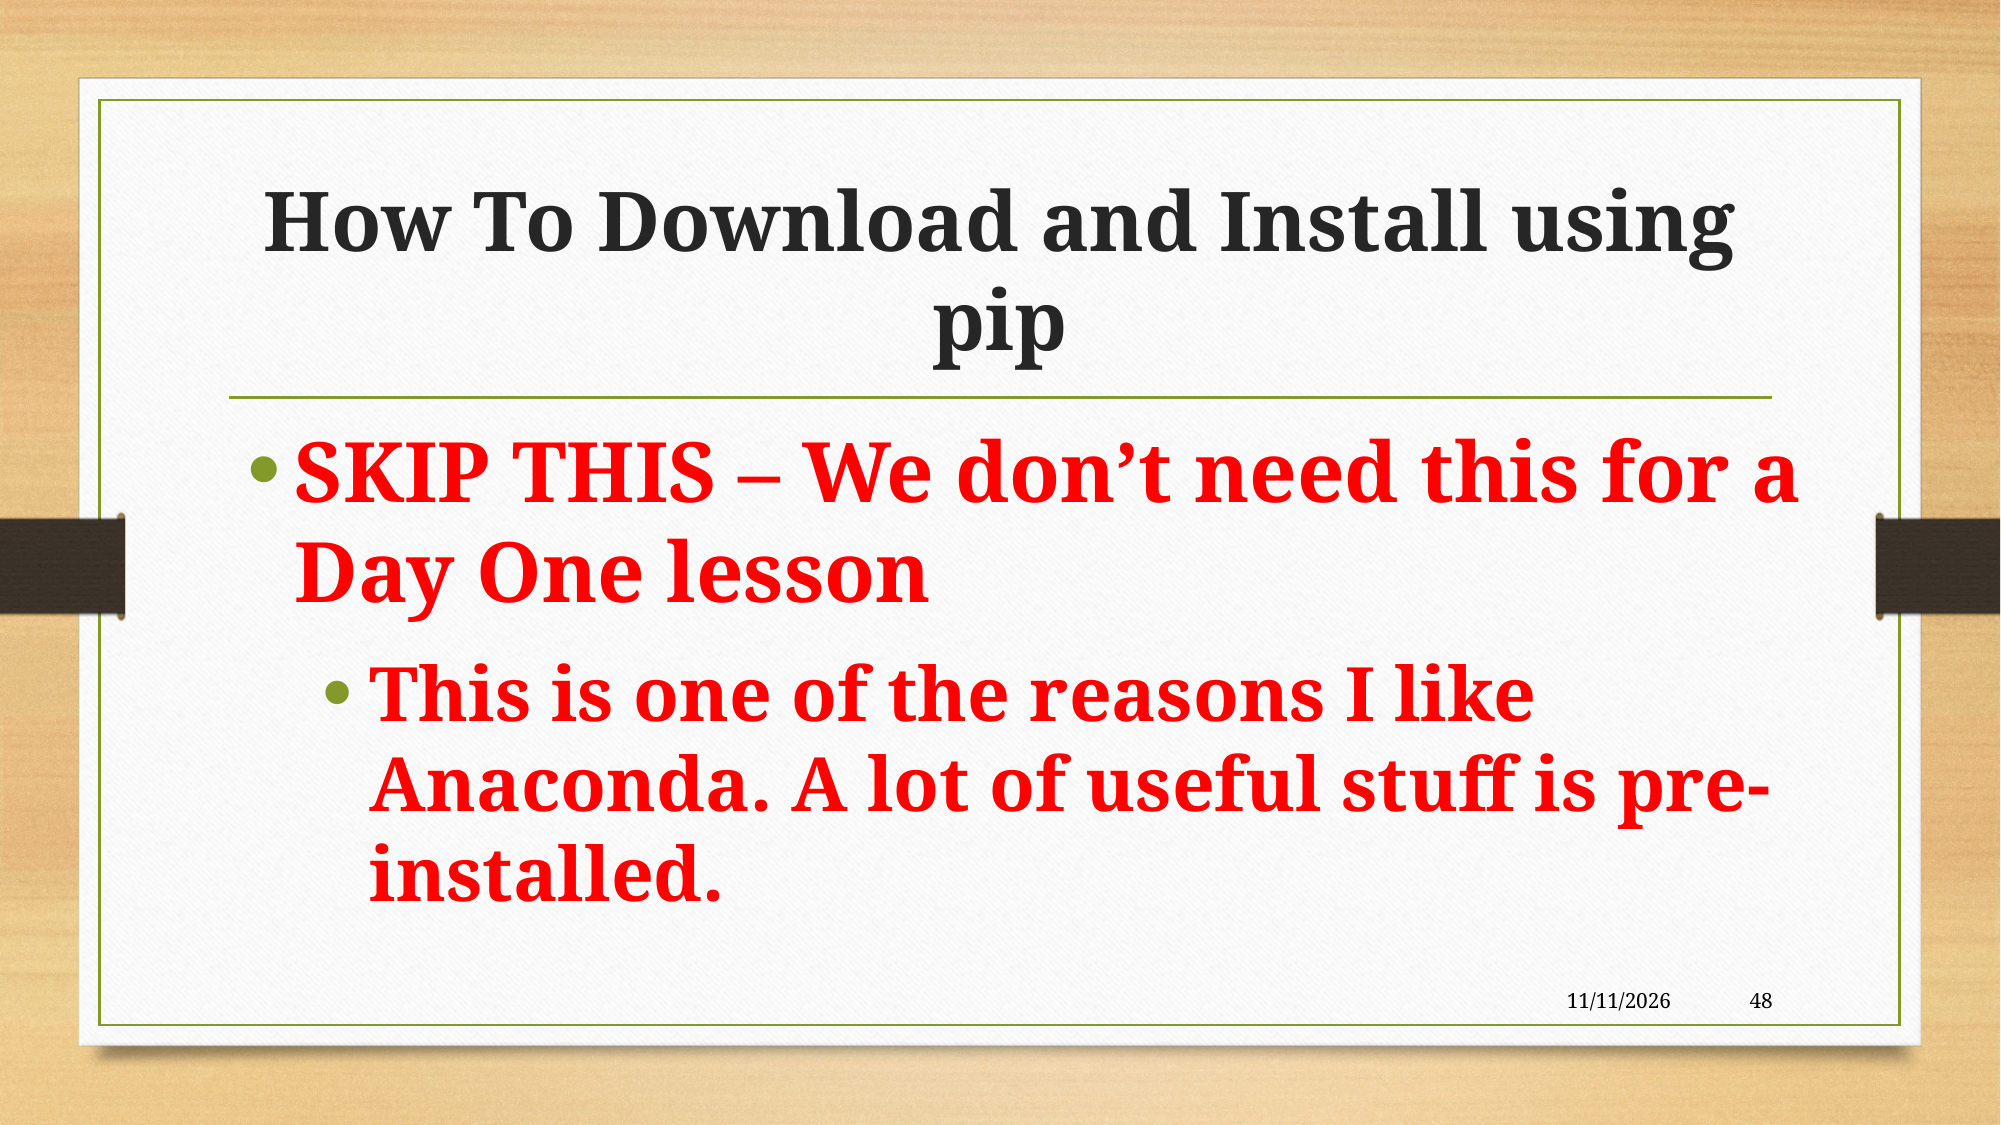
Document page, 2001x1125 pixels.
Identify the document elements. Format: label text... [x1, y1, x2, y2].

slide_number 48 [1698, 979, 1788, 1025]
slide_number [1423, 979, 1686, 1025]
text_box SKIP THIS – We don’t need this for a Day One lesson This is one of the reasons I like Anaconda. A lot of useful stuff is pre-installed. [232, 411, 1873, 943]
picture [0, 0, 2001, 1125]
title How To Download and Install using pip [212, 161, 1788, 375]
